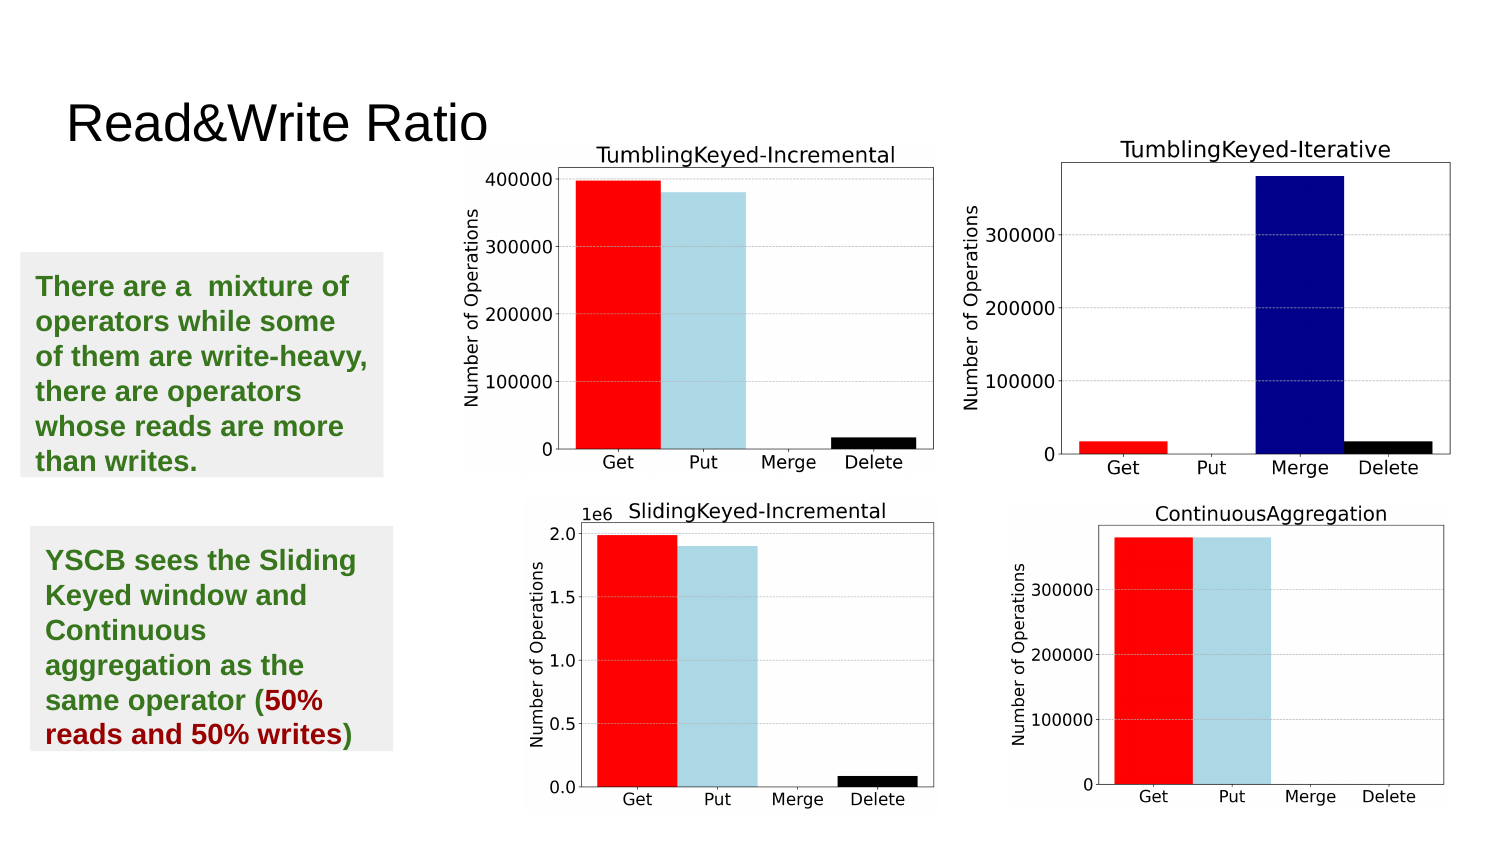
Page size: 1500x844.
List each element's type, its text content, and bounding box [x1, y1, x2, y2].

picture [458, 140, 939, 478]
text_box There are a mixture of operators while some of them are write-heavy, there are operators whose reads are more than writes. [20, 252, 384, 478]
picture [1006, 500, 1450, 811]
text_box YSCB sees the Sliding Keyed window and Continuous aggregation as the same operator (50% reads and 50% writes) [30, 526, 394, 752]
picture [956, 133, 1457, 484]
title Read&Write Ratio [51, 72, 1449, 167]
picture [523, 497, 939, 815]
